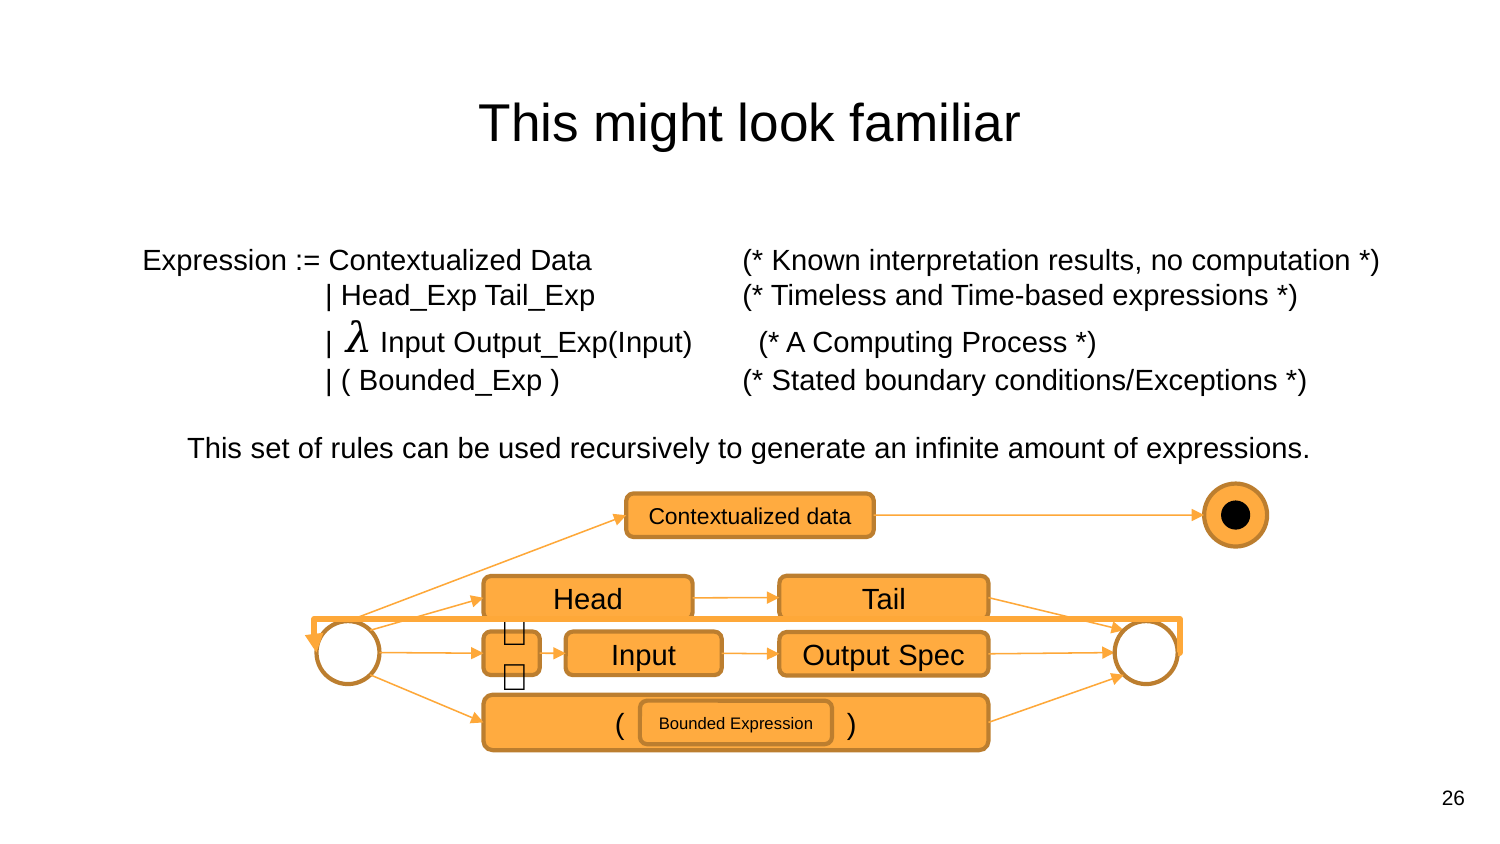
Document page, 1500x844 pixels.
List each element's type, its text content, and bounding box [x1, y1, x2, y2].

title This might look familiar [51, 72, 1449, 167]
text_box Expression := Contextualized Data (* Known interpretation results, no computation *) | Head_Exp Tail_Exp (* Timeless and Time-based expressions *) | 𝜆 Input Output_Exp(Input) (* A Computing Process *) | ( Bounded_Exp ) (* Stated boundary conditions/Exceptions *) [127, 233, 1459, 404]
slide_number 26 [1389, 764, 1480, 830]
text_box This set of rules can be used recursively to generate an infinite amount of expressions. [172, 421, 1328, 472]
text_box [316, 483, 1268, 751]
